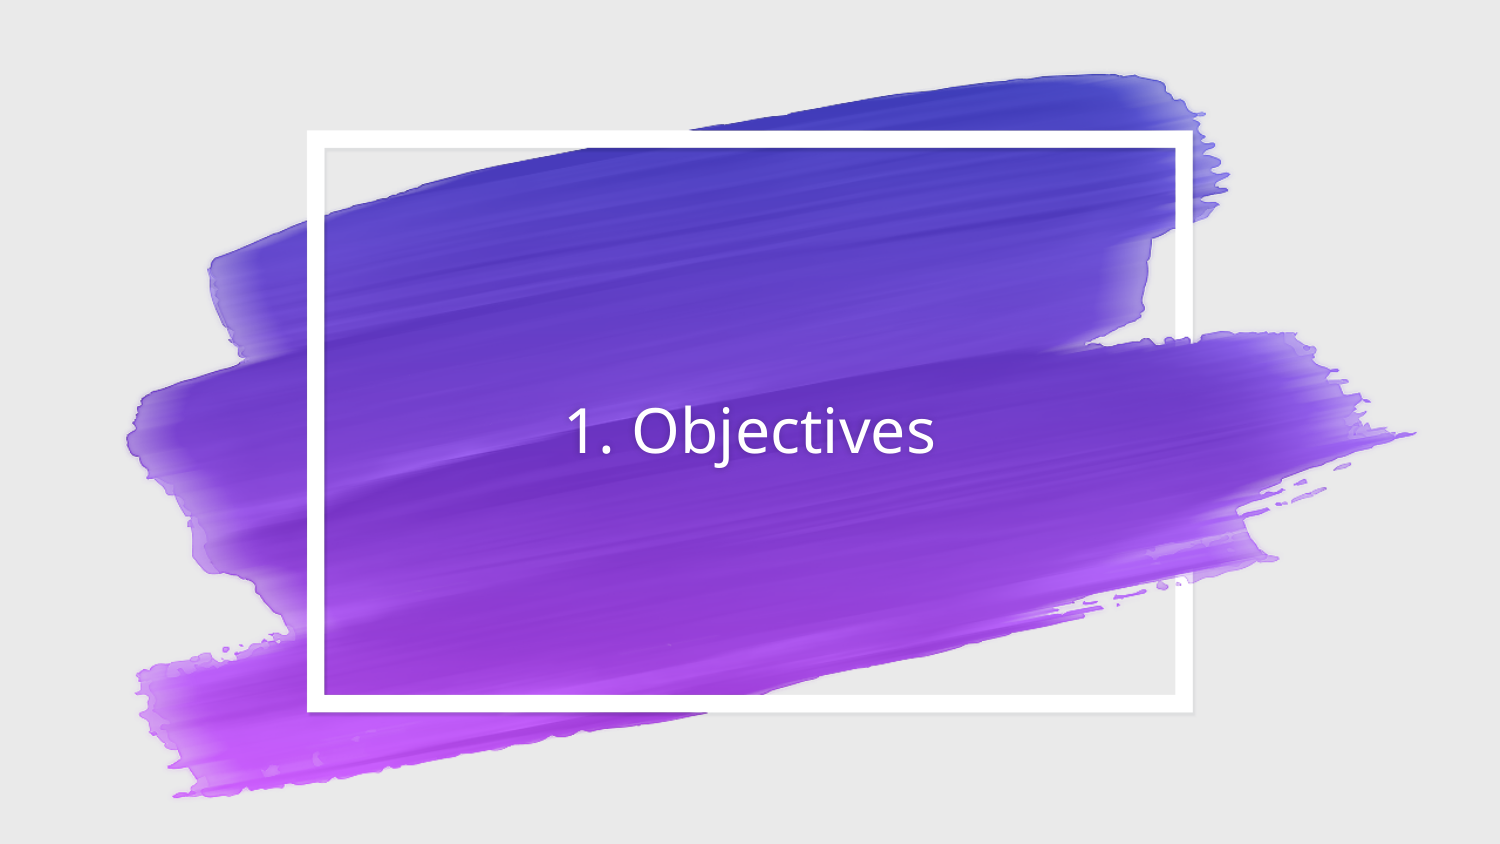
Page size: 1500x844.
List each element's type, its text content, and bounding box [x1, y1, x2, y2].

title 1. Objectives [355, 333, 1145, 524]
picture [0, 0, 1500, 844]
